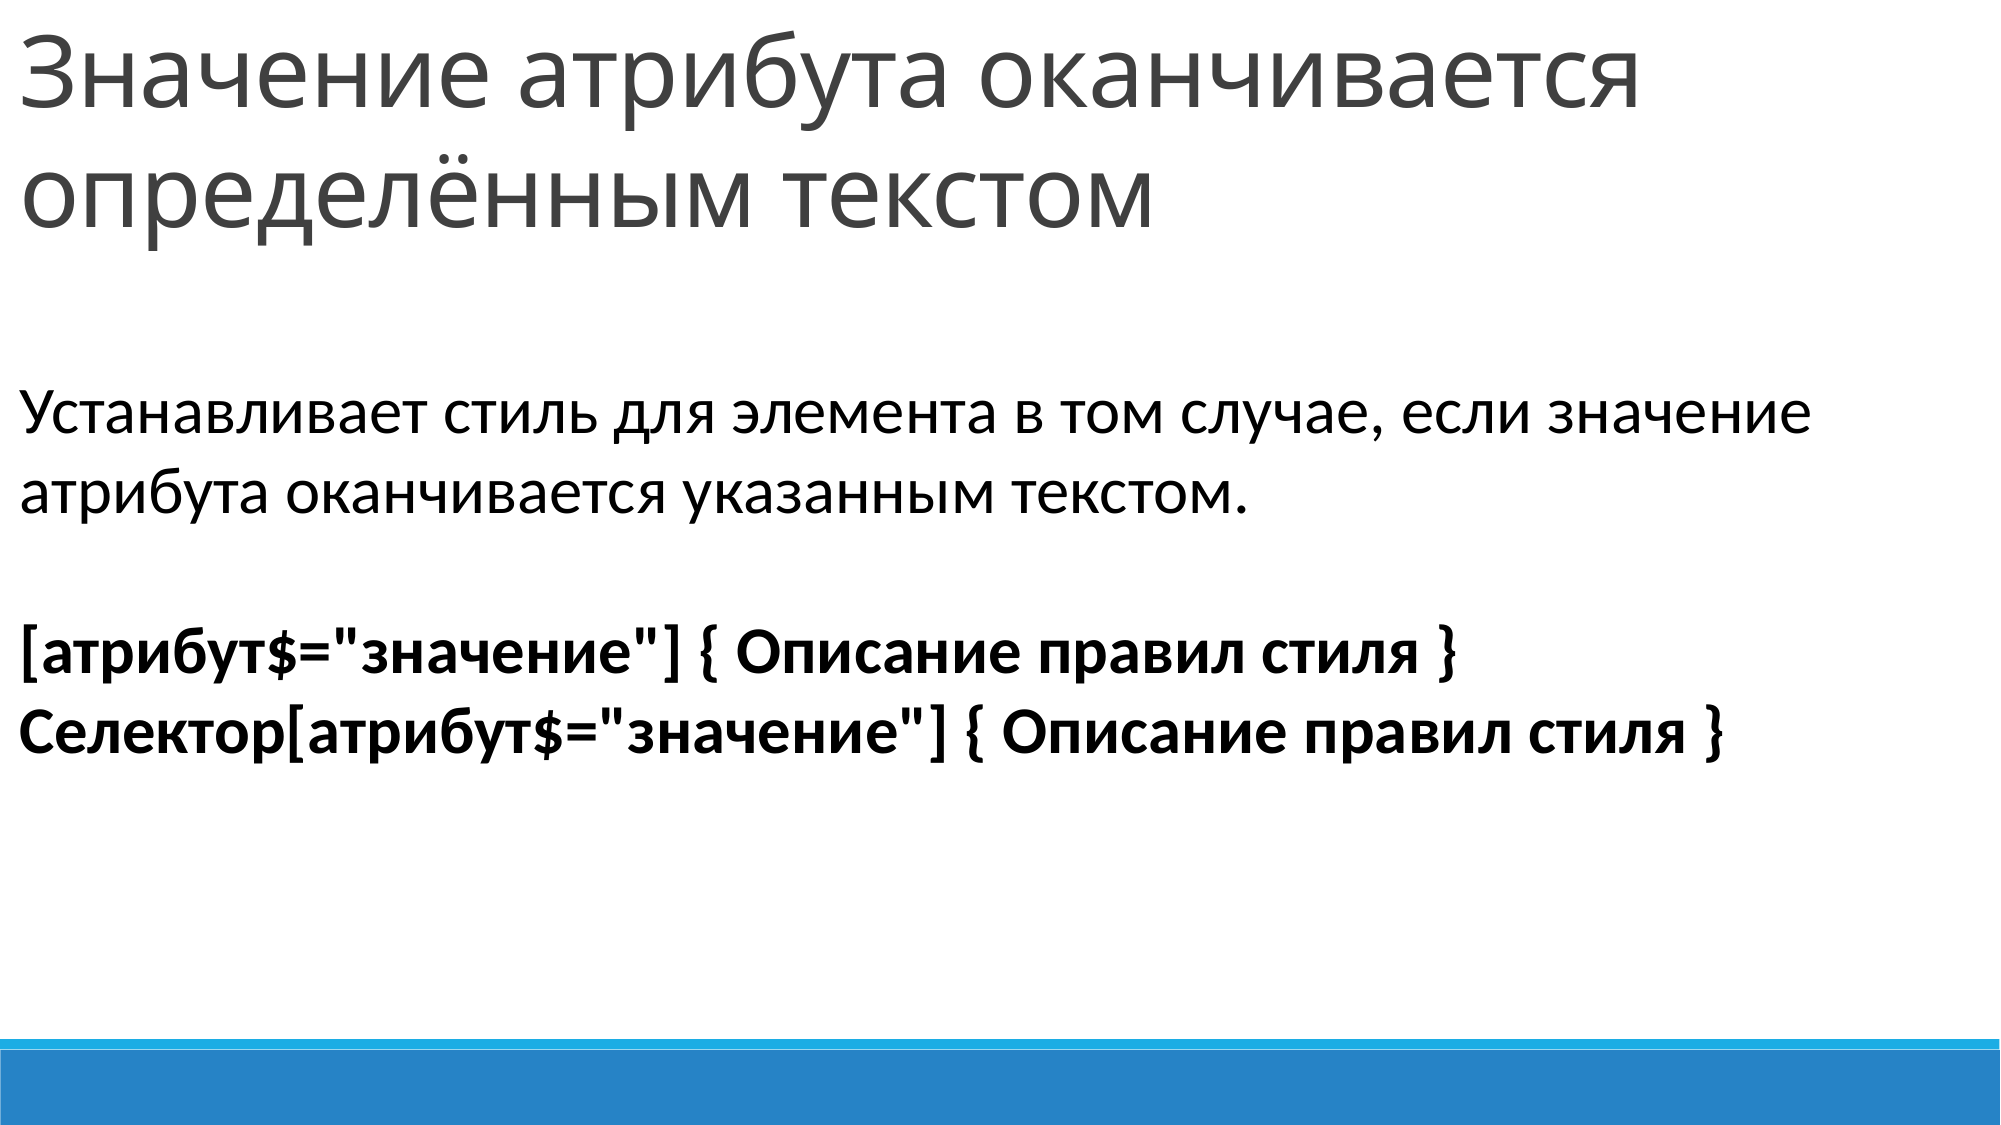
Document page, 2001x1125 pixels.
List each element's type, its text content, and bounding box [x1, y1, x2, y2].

text_box Значение атрибута оканчивается определённым текстом Устанавливает стиль для элемента в том случае, если значение атрибута оканчивается указанным текстом. [атрибут$="значение"] { Описание правил стиля } Селектор[атрибут$="значение"] { Описание правил стиля } [4, 0, 2000, 775]
